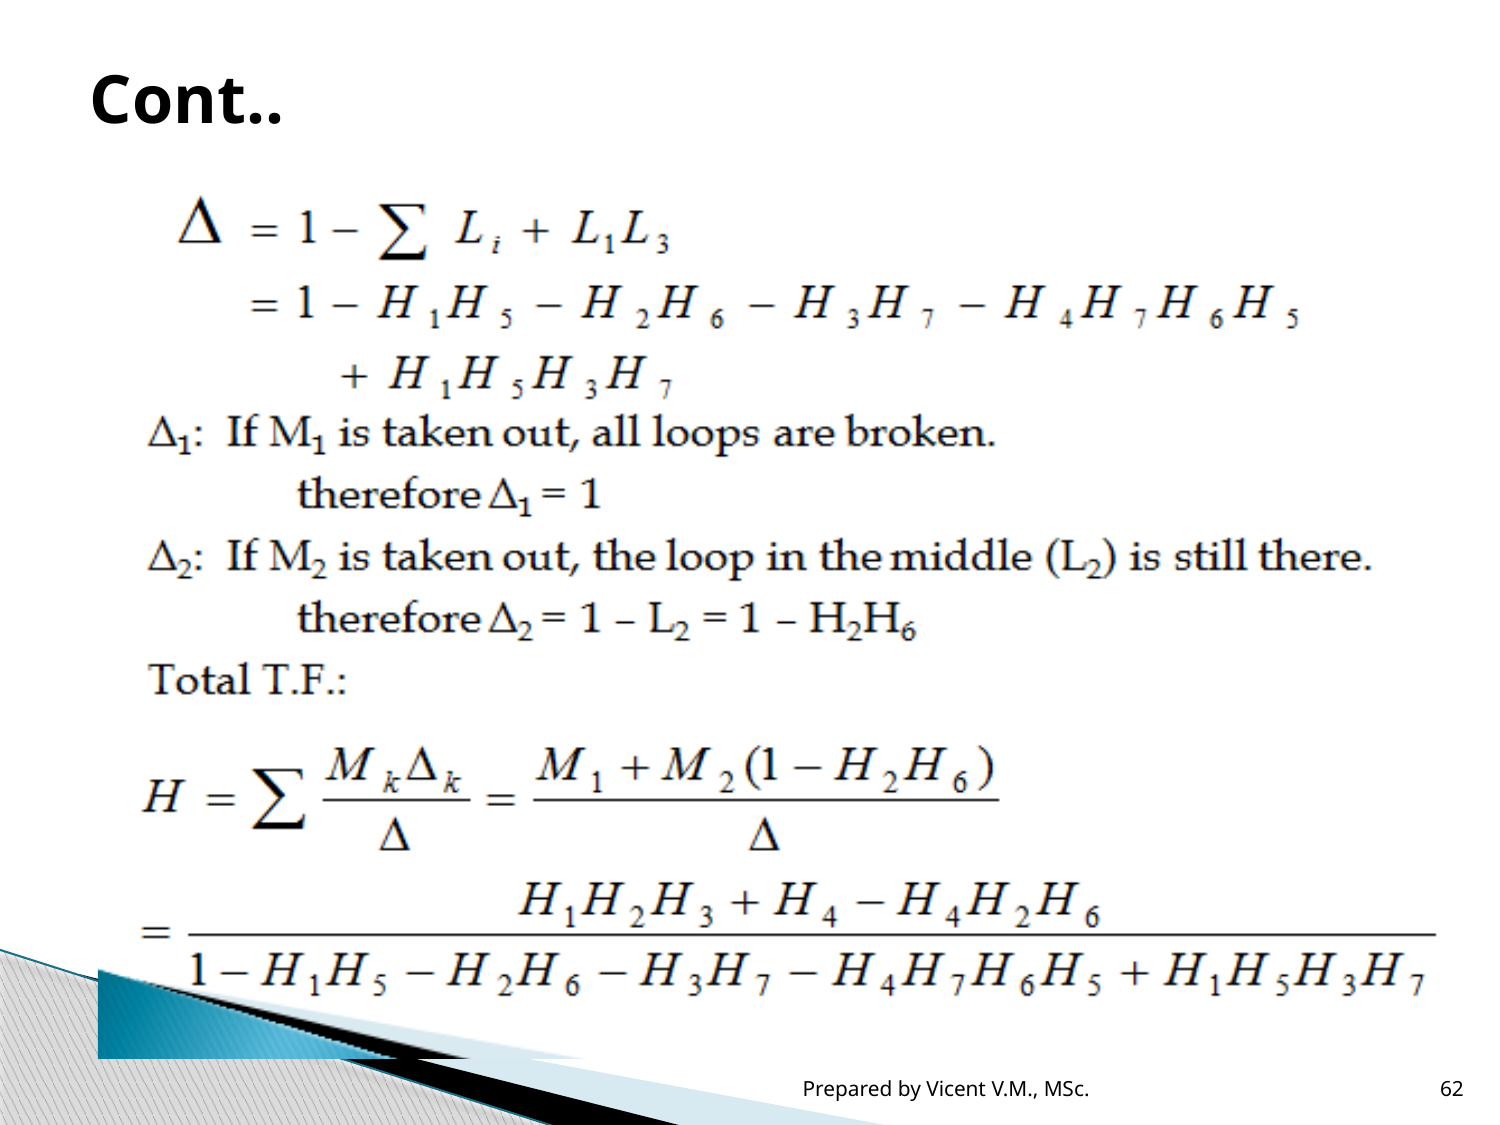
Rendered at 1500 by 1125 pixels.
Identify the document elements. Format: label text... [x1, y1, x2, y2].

title Cont.. [75, 45, 1425, 149]
footer Prepared by Vicent V.M., MSc. [718, 1072, 1105, 1112]
slide_number 62 [1418, 1051, 1479, 1112]
picture [97, 148, 1471, 1059]
